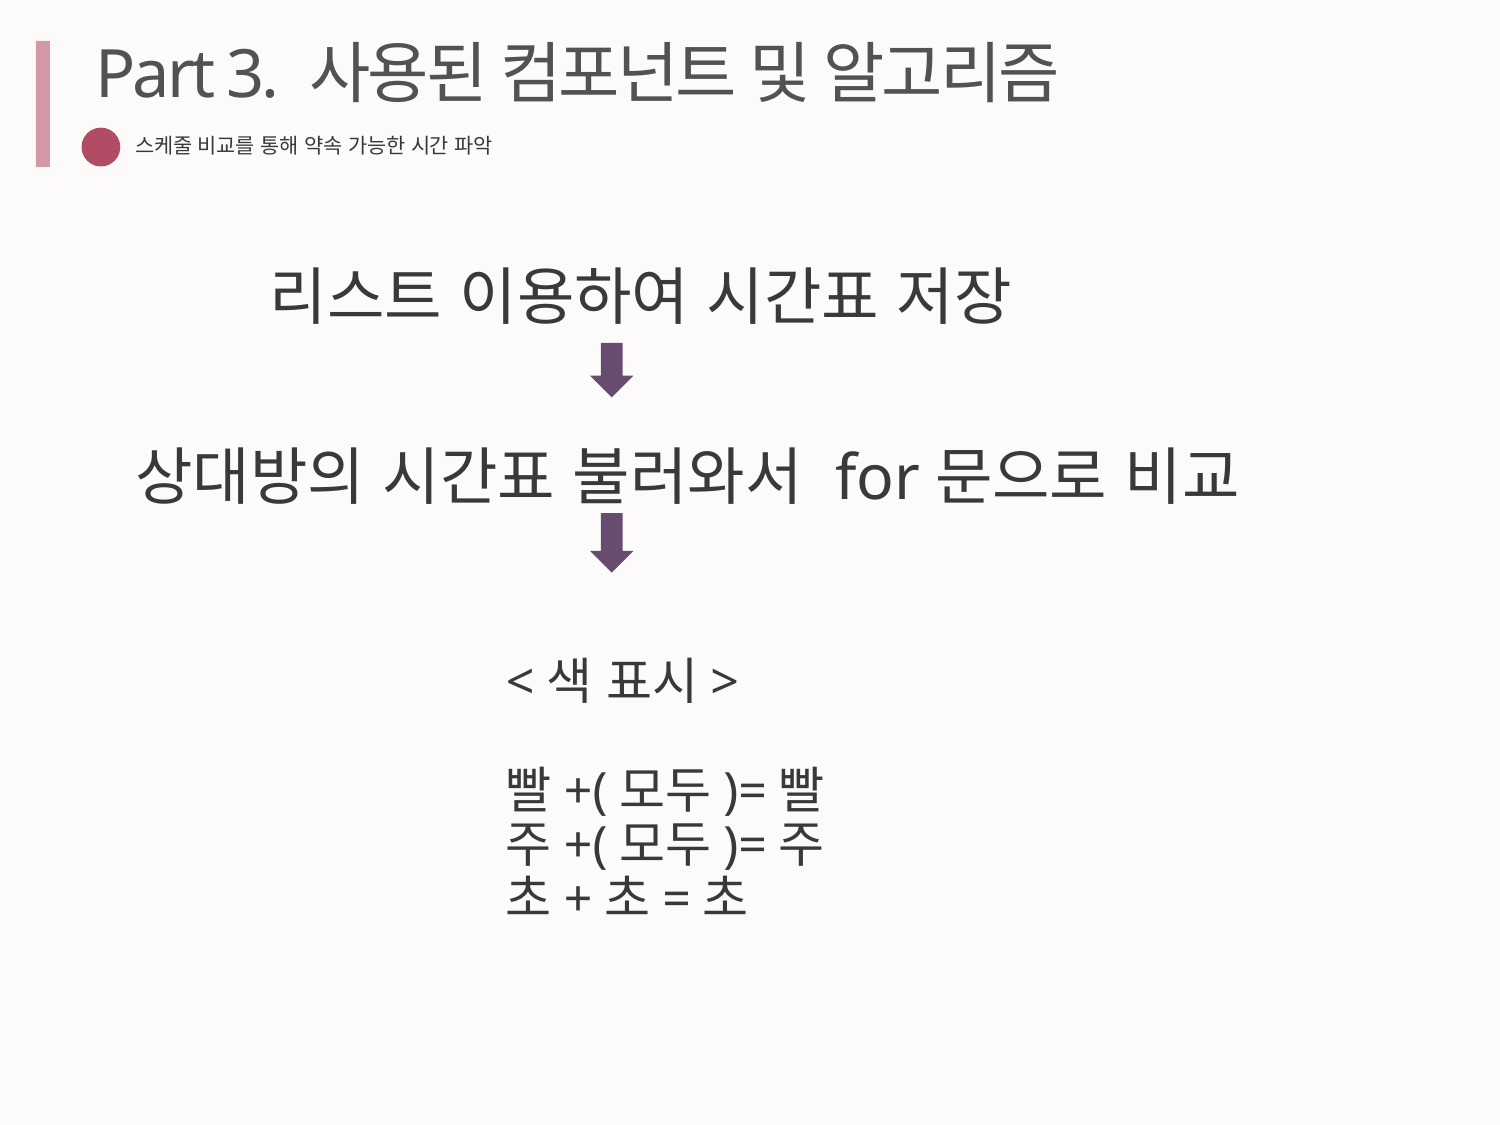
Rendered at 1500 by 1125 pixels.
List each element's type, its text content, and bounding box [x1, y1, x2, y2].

title 리스트 이용하여 시간표 저장 [254, 243, 1500, 355]
text_box [587, 341, 636, 399]
text_box [35, 40, 51, 168]
text_box [587, 512, 636, 575]
text_box <색 표시> 빨+(모두)=빨 주+(모두)=주 초+초=초 [490, 595, 1293, 1018]
text_box 스케줄 비교를 통해 약속 가능한 시간 파악 [120, 81, 553, 213]
text_box Part 3. 사용된 컴포넌트 및 알고리즘 [80, 23, 1076, 119]
text_box [80, 126, 120, 168]
text_box 상대방의 시간표 불러와서 for문으로 비교 [120, 423, 1414, 535]
